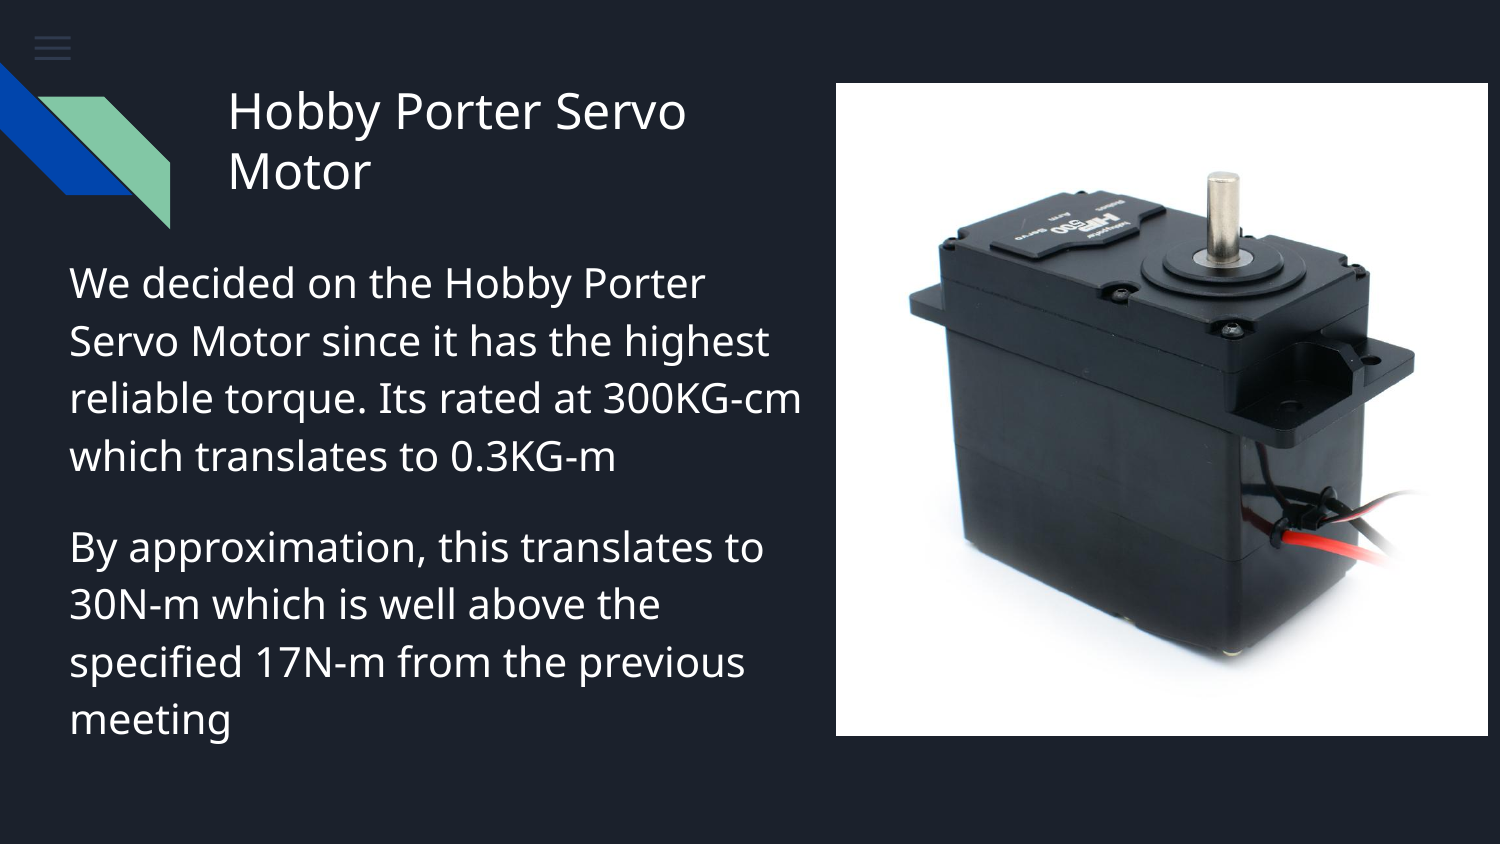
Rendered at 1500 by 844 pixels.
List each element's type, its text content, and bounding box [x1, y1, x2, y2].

title Hobby Porter Servo Motor [212, 64, 836, 310]
picture [835, 83, 1488, 736]
list We decided on the Hobby Porter Servo Motor since it has the highest reliable torque. Its rated at 300KG-cm which translates to 0.3KG-m By approximation, this translates to 30N-m which is well above the specified 17N-m from the previous meeting [54, 234, 822, 793]
